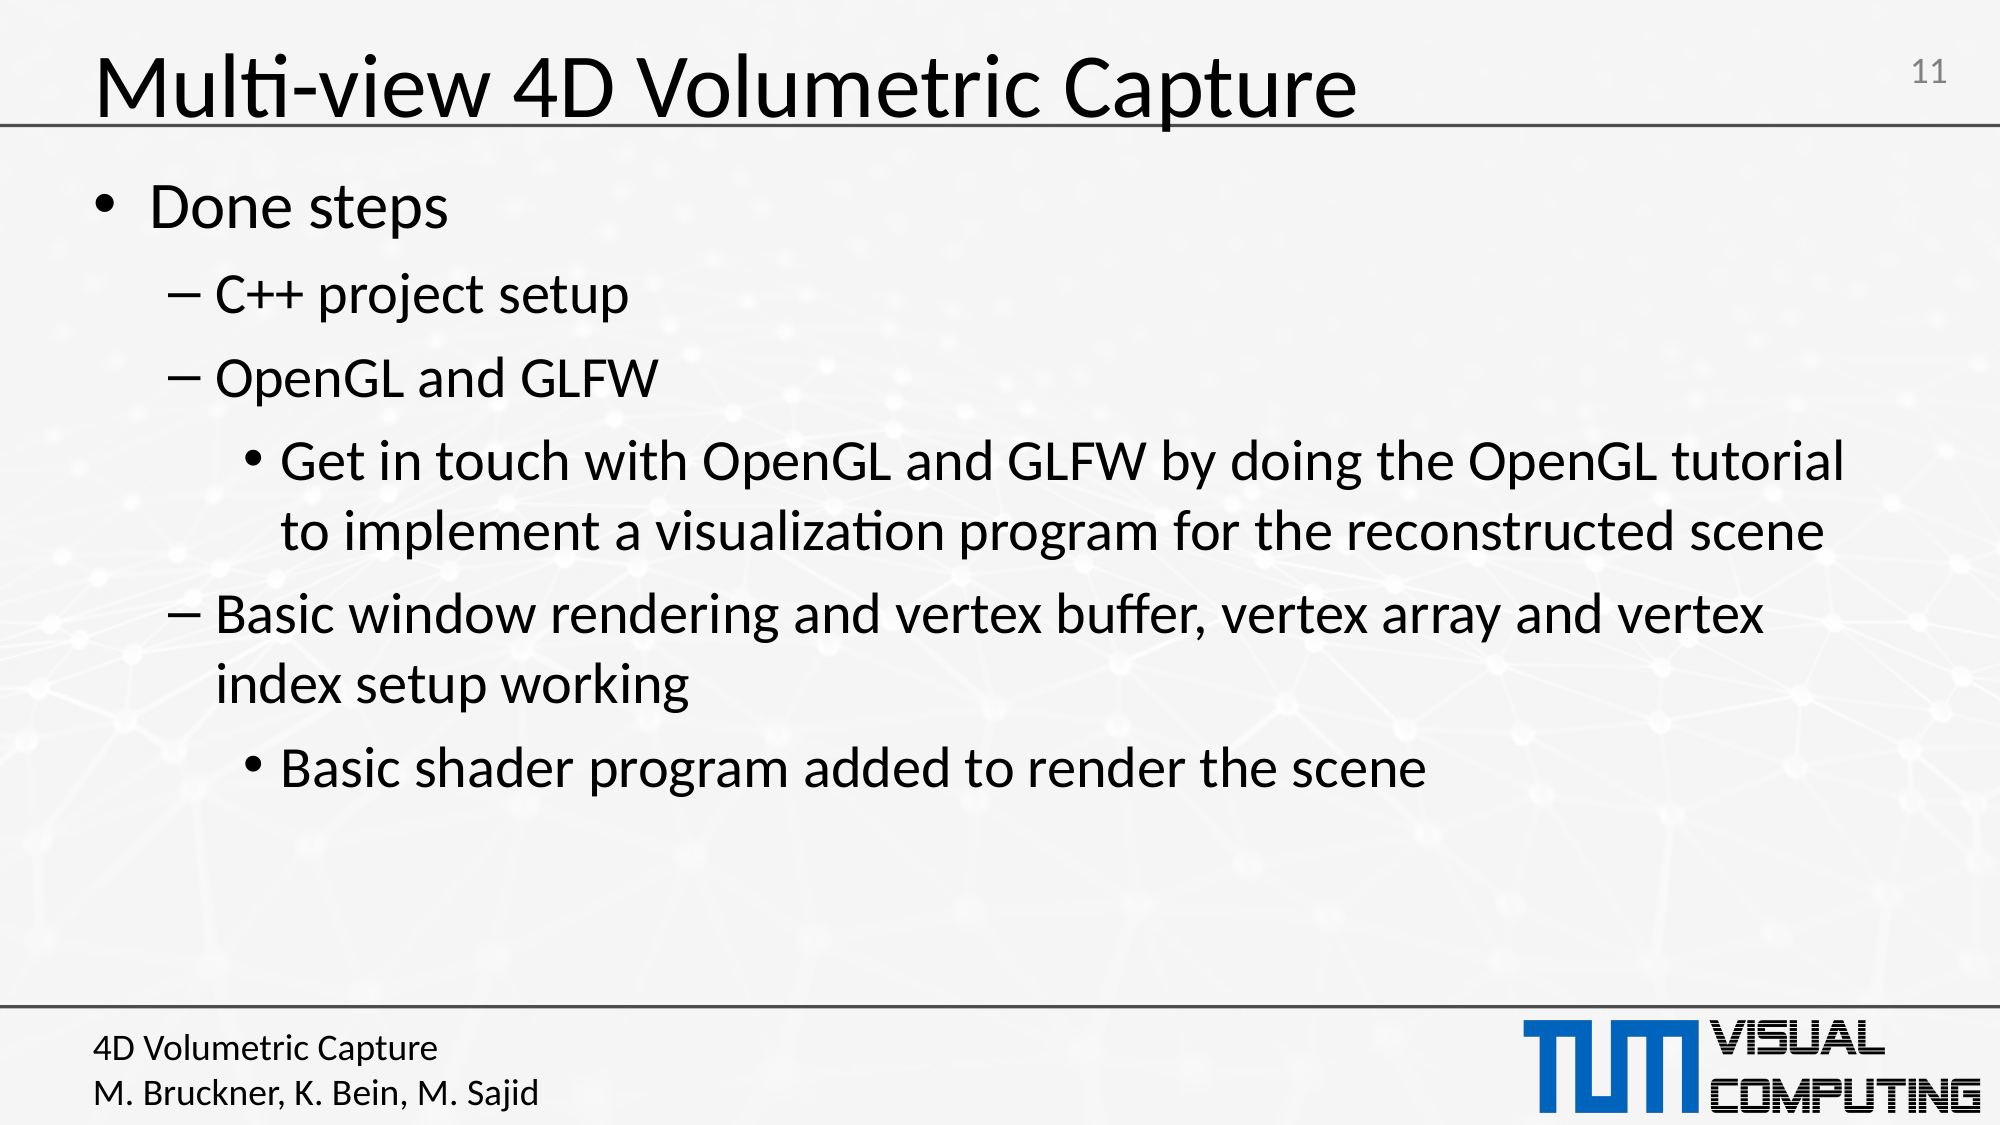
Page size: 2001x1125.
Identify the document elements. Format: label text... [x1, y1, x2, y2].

list Done steps C++ project setup OpenGL and GLFW Get in touch with OpenGL and GLFW by doing the OpenGL tutorial to implement a visualization program for the reconstructed scene Basic window rendering and vertex buffer, vertex array and vertex index setup working Basic shader program added to render the scene [78, 154, 1875, 959]
title Multi-view 4D Volumetric Capture [78, 0, 1510, 143]
picture [1523, 1018, 1983, 1117]
